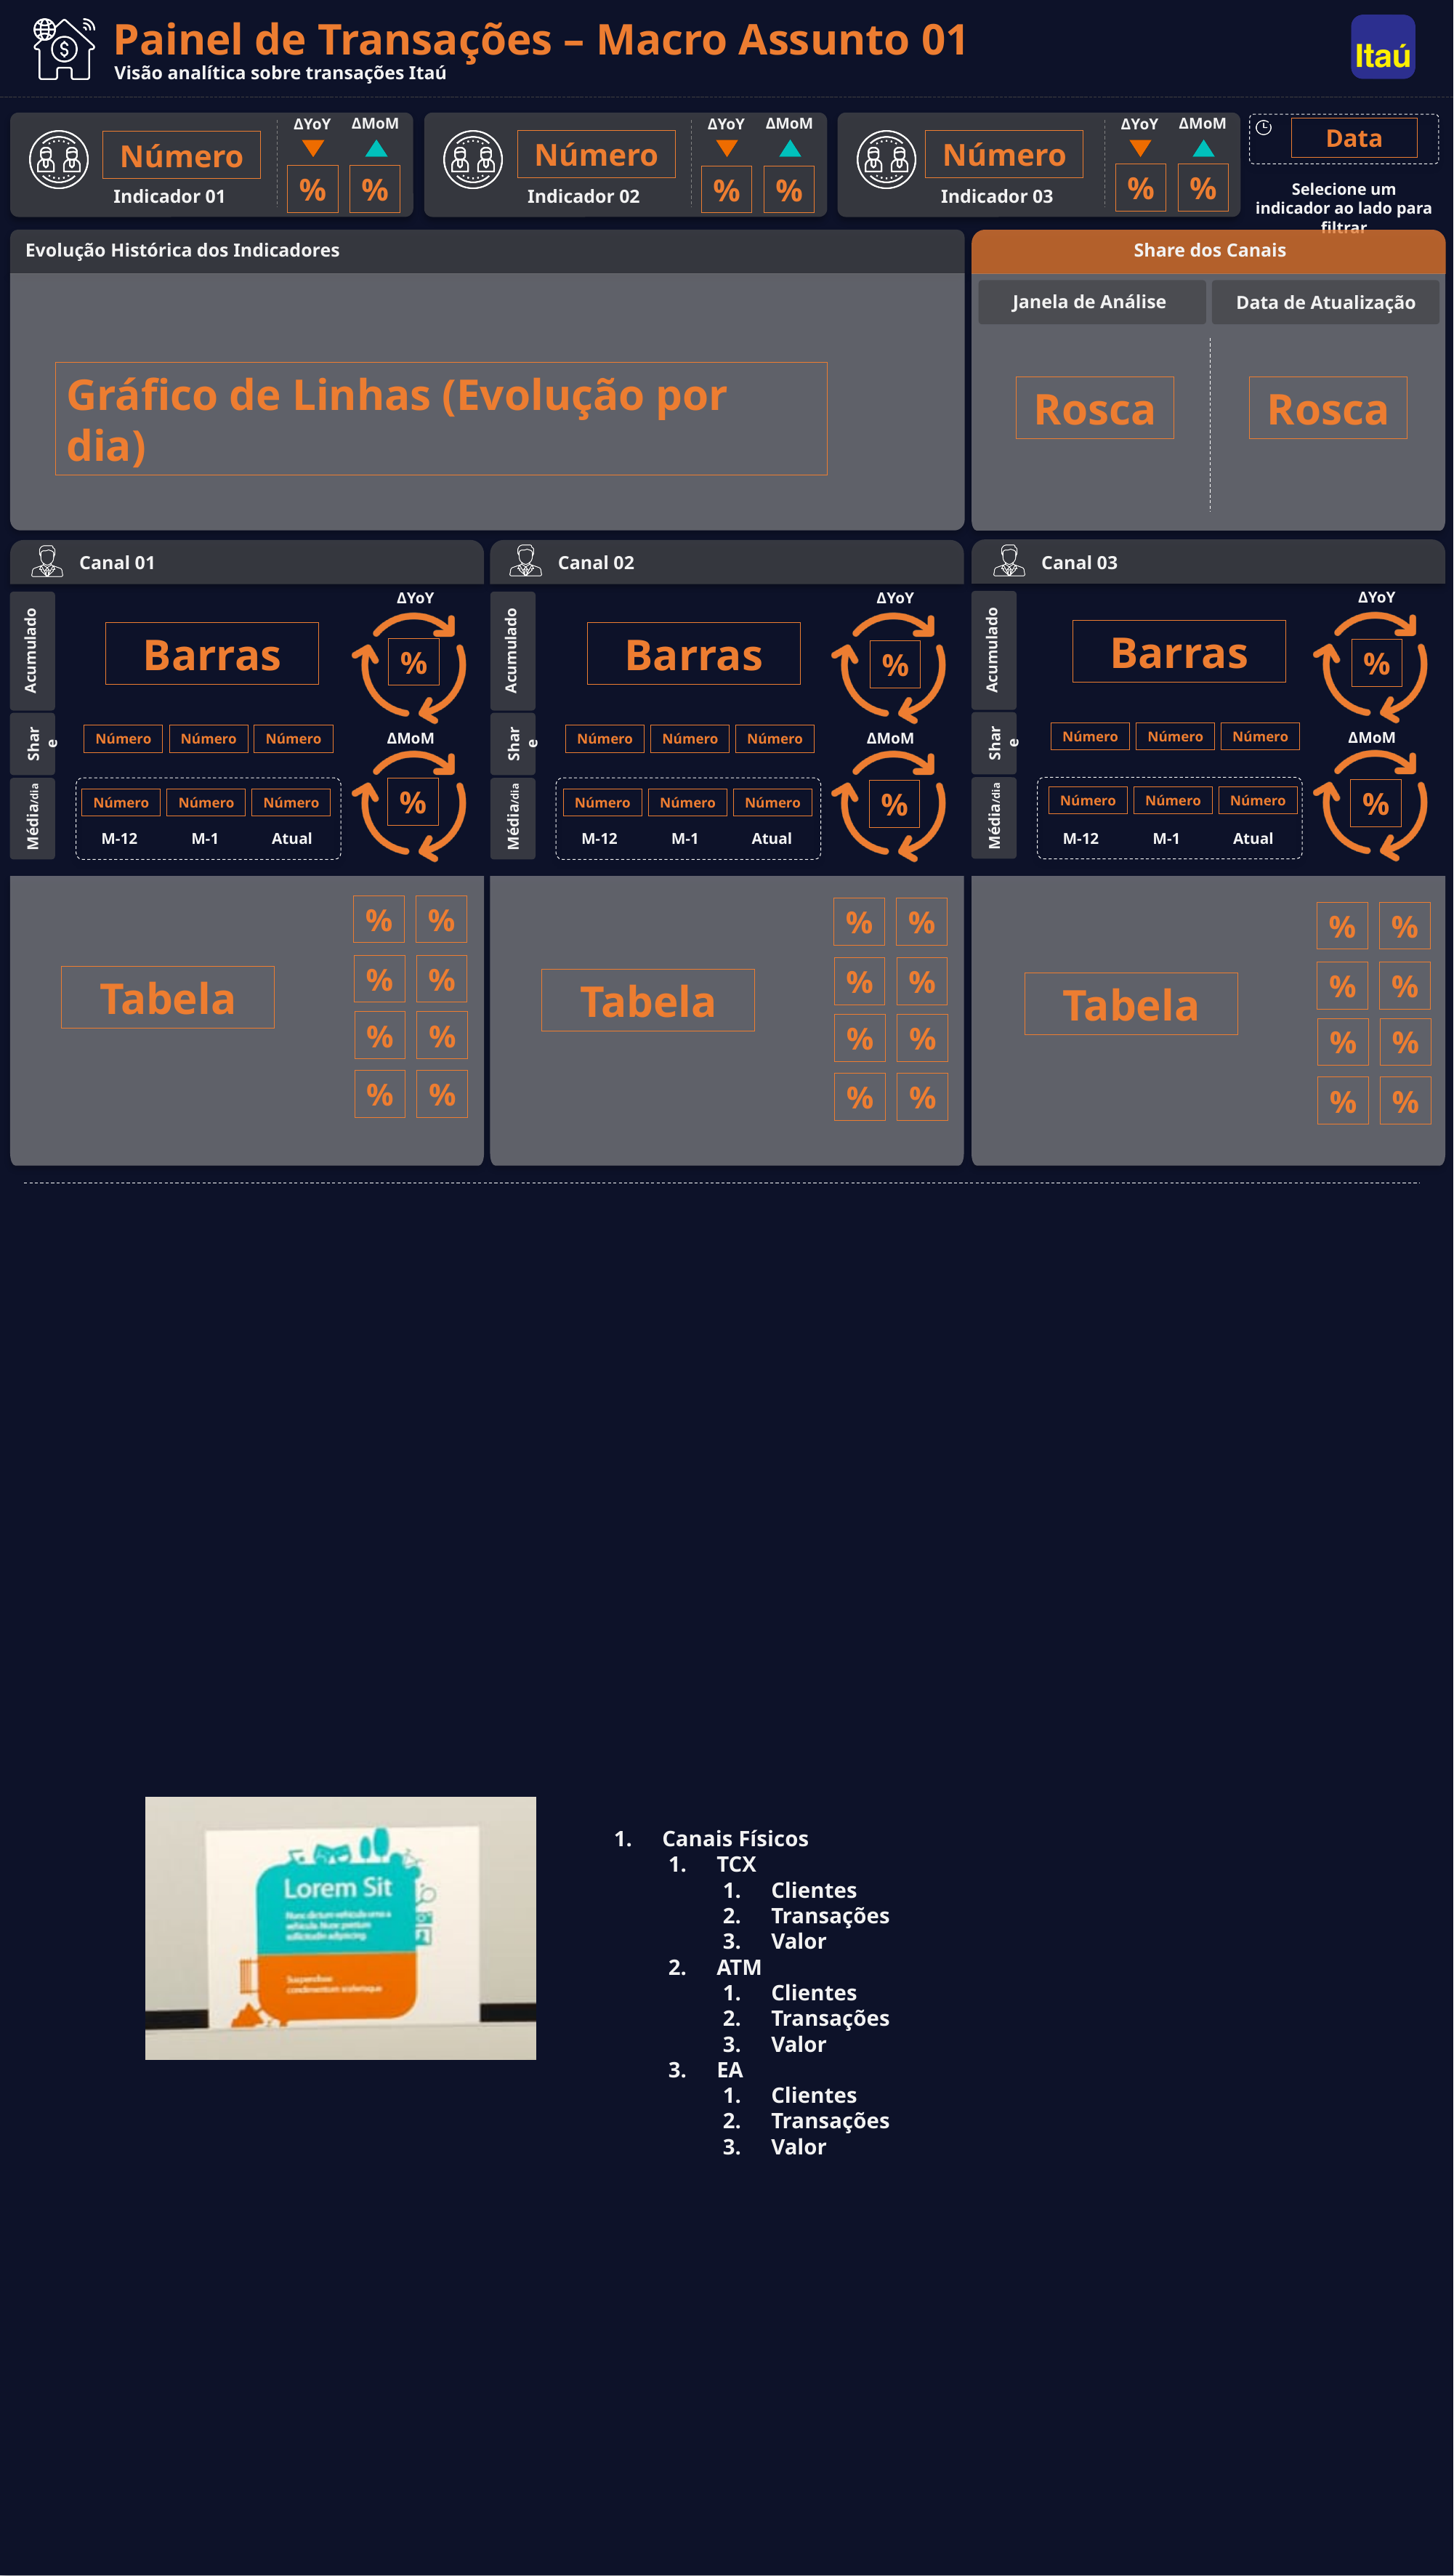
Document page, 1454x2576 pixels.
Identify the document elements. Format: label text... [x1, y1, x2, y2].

text_box Share [18, 712, 65, 776]
picture [31, 545, 63, 577]
text_box Média/dia [979, 776, 1009, 861]
picture [1125, 134, 1155, 164]
text_box Canal 02 [547, 545, 964, 579]
text_box [1248, 113, 1439, 165]
text_box Barras [1073, 620, 1286, 683]
text_box Canais Físicos TCX Clientes Transações Valor ATM Clientes Transações Valor EA Clientes Transações Valor [603, 1819, 1036, 2216]
text_box Acumulado [496, 594, 525, 704]
text_box Número [254, 725, 327, 753]
text_box [974, 776, 979, 860]
text_box ΔMoM [1168, 108, 1254, 138]
text_box Rosca [1249, 377, 1407, 439]
text_box M-1 [661, 824, 730, 853]
text_box Média/dia [17, 776, 47, 861]
text_box [489, 875, 965, 1167]
text_box % [1379, 902, 1431, 949]
text_box ΔYoY [697, 109, 765, 139]
text_box % [353, 895, 405, 943]
picture [1288, 581, 1453, 887]
picture [1188, 133, 1219, 164]
text_box % [701, 166, 752, 213]
text_box Share dos Canais [974, 233, 1446, 267]
text_box Acumulado [977, 593, 1006, 704]
text_box % [416, 1011, 468, 1059]
text_box [836, 111, 1242, 218]
text_box Número [648, 789, 727, 816]
text_box % [834, 1014, 886, 1062]
text_box % [350, 165, 400, 213]
text_box M-12 [1051, 823, 1131, 853]
text_box M-1 [180, 824, 250, 853]
text_box % [1178, 164, 1229, 212]
picture [1346, 10, 1420, 84]
text_box Data [1291, 118, 1418, 158]
text_box Janela de Análise [997, 284, 1183, 318]
text_box Média/dia [498, 776, 528, 861]
text_box % [897, 957, 948, 1005]
text_box Tabela [61, 966, 275, 1029]
text_box % [1379, 962, 1431, 1010]
text_box [1009, 776, 1018, 860]
picture [509, 544, 542, 576]
picture [27, 128, 91, 191]
picture [361, 133, 392, 164]
text_box % [834, 957, 885, 1005]
text_box % [834, 1073, 886, 1121]
text_box [423, 111, 828, 218]
text_box Número [735, 725, 807, 753]
text_box % [355, 1070, 405, 1118]
text_box [9, 590, 56, 712]
text_box Número [1051, 723, 1130, 750]
text_box Número [1219, 786, 1288, 814]
text_box [9, 777, 17, 861]
text_box [495, 712, 533, 776]
text_box Número [251, 789, 327, 816]
text_box [974, 589, 1018, 711]
text_box Tabela [541, 969, 755, 1031]
text_box [970, 875, 1447, 1167]
text_box [9, 273, 966, 531]
picture [993, 544, 1025, 576]
text_box Barras [105, 622, 319, 685]
text_box Painel de Transações – Macro Assunto 01 [102, 7, 991, 68]
text_box ΔMoM [754, 108, 841, 138]
text_box Número [1221, 723, 1288, 750]
text_box Indicador 02 [475, 180, 692, 212]
text_box Visão analítica sobre transações Itaú [103, 56, 920, 89]
picture [712, 134, 742, 164]
text_box [75, 777, 327, 861]
text_box [495, 590, 537, 712]
text_box [47, 777, 56, 861]
text_box [9, 111, 414, 218]
text_box Número [517, 130, 676, 178]
picture [31, 15, 97, 82]
text_box Número [733, 789, 807, 816]
text_box Evolução Histórica dos Indicadores [14, 233, 491, 267]
text_box [971, 228, 1447, 273]
text_box [1211, 279, 1441, 326]
text_box Número [84, 725, 163, 753]
text_box % [1380, 1018, 1431, 1066]
text_box % [897, 1073, 948, 1121]
text_box Data de Atualização [1224, 285, 1428, 318]
text_box [555, 777, 807, 861]
text_box Canal 03 [1030, 545, 1445, 579]
picture [327, 582, 495, 888]
text_box ΔMoM [341, 108, 427, 138]
text_box % [287, 165, 339, 213]
picture [298, 134, 328, 164]
text_box Número [925, 130, 1083, 178]
text_box Número [81, 789, 161, 816]
text_box Número [650, 725, 730, 753]
text_box Gráfico de Linhas (Evolução por dia) [55, 362, 828, 475]
text_box Share [980, 712, 1027, 775]
picture [441, 128, 505, 191]
text_box Acumulado [15, 594, 44, 704]
text_box % [896, 898, 948, 946]
text_box M-1 [1142, 823, 1211, 853]
picture [1256, 120, 1272, 135]
text_box [9, 875, 485, 1167]
text_box [0, 0, 1453, 97]
text_box Selecione um indicador ao lado para filtrar [1244, 174, 1445, 233]
text_box Número [166, 789, 246, 816]
text_box Número [169, 725, 249, 753]
text_box [970, 539, 1447, 585]
text_box [489, 539, 965, 585]
text_box M-12 [90, 824, 170, 853]
text_box Número [1134, 786, 1213, 814]
text_box ΔYoY [1110, 109, 1179, 139]
text_box % [1115, 164, 1166, 212]
text_box Indicador 01 [61, 180, 278, 212]
text_box % [1317, 1076, 1369, 1124]
text_box % [355, 1011, 405, 1059]
text_box Número [563, 789, 642, 816]
text_box % [897, 1014, 948, 1062]
text_box [974, 711, 1014, 776]
text_box [9, 539, 485, 585]
text_box % [1380, 1076, 1431, 1124]
text_box % [354, 955, 405, 1002]
text_box % [1317, 962, 1368, 1010]
text_box % [416, 1070, 468, 1118]
text_box [9, 228, 966, 273]
text_box Indicador 03 [889, 180, 1106, 212]
picture [807, 582, 974, 888]
text_box [971, 273, 1447, 531]
text_box Atual [740, 824, 807, 853]
text_box ΔYoY [283, 109, 352, 139]
text_box % [416, 955, 467, 1002]
text_box % [1317, 902, 1368, 949]
text_box [528, 777, 537, 861]
text_box [495, 777, 498, 861]
text_box % [833, 898, 885, 946]
text_box Rosca [1016, 377, 1174, 439]
text_box Número [1136, 723, 1215, 750]
text_box Número [565, 725, 645, 753]
picture [145, 1797, 536, 2060]
text_box Número [1049, 786, 1128, 814]
picture [855, 128, 918, 191]
text_box [1036, 776, 1288, 860]
text_box % [416, 895, 467, 943]
text_box Número [102, 131, 261, 179]
text_box Canal 01 [68, 546, 485, 579]
text_box Share [498, 712, 546, 776]
text_box Barras [587, 622, 801, 685]
text_box [0, 97, 1453, 2576]
text_box [9, 712, 53, 776]
text_box Tabela [1025, 973, 1238, 1035]
text_box M-12 [570, 824, 650, 853]
text_box Atual [1222, 823, 1288, 853]
text_box [977, 279, 1208, 326]
picture [775, 133, 805, 164]
text_box Atual [261, 824, 327, 853]
text_box % [1317, 1018, 1369, 1066]
text_box % [764, 166, 815, 213]
